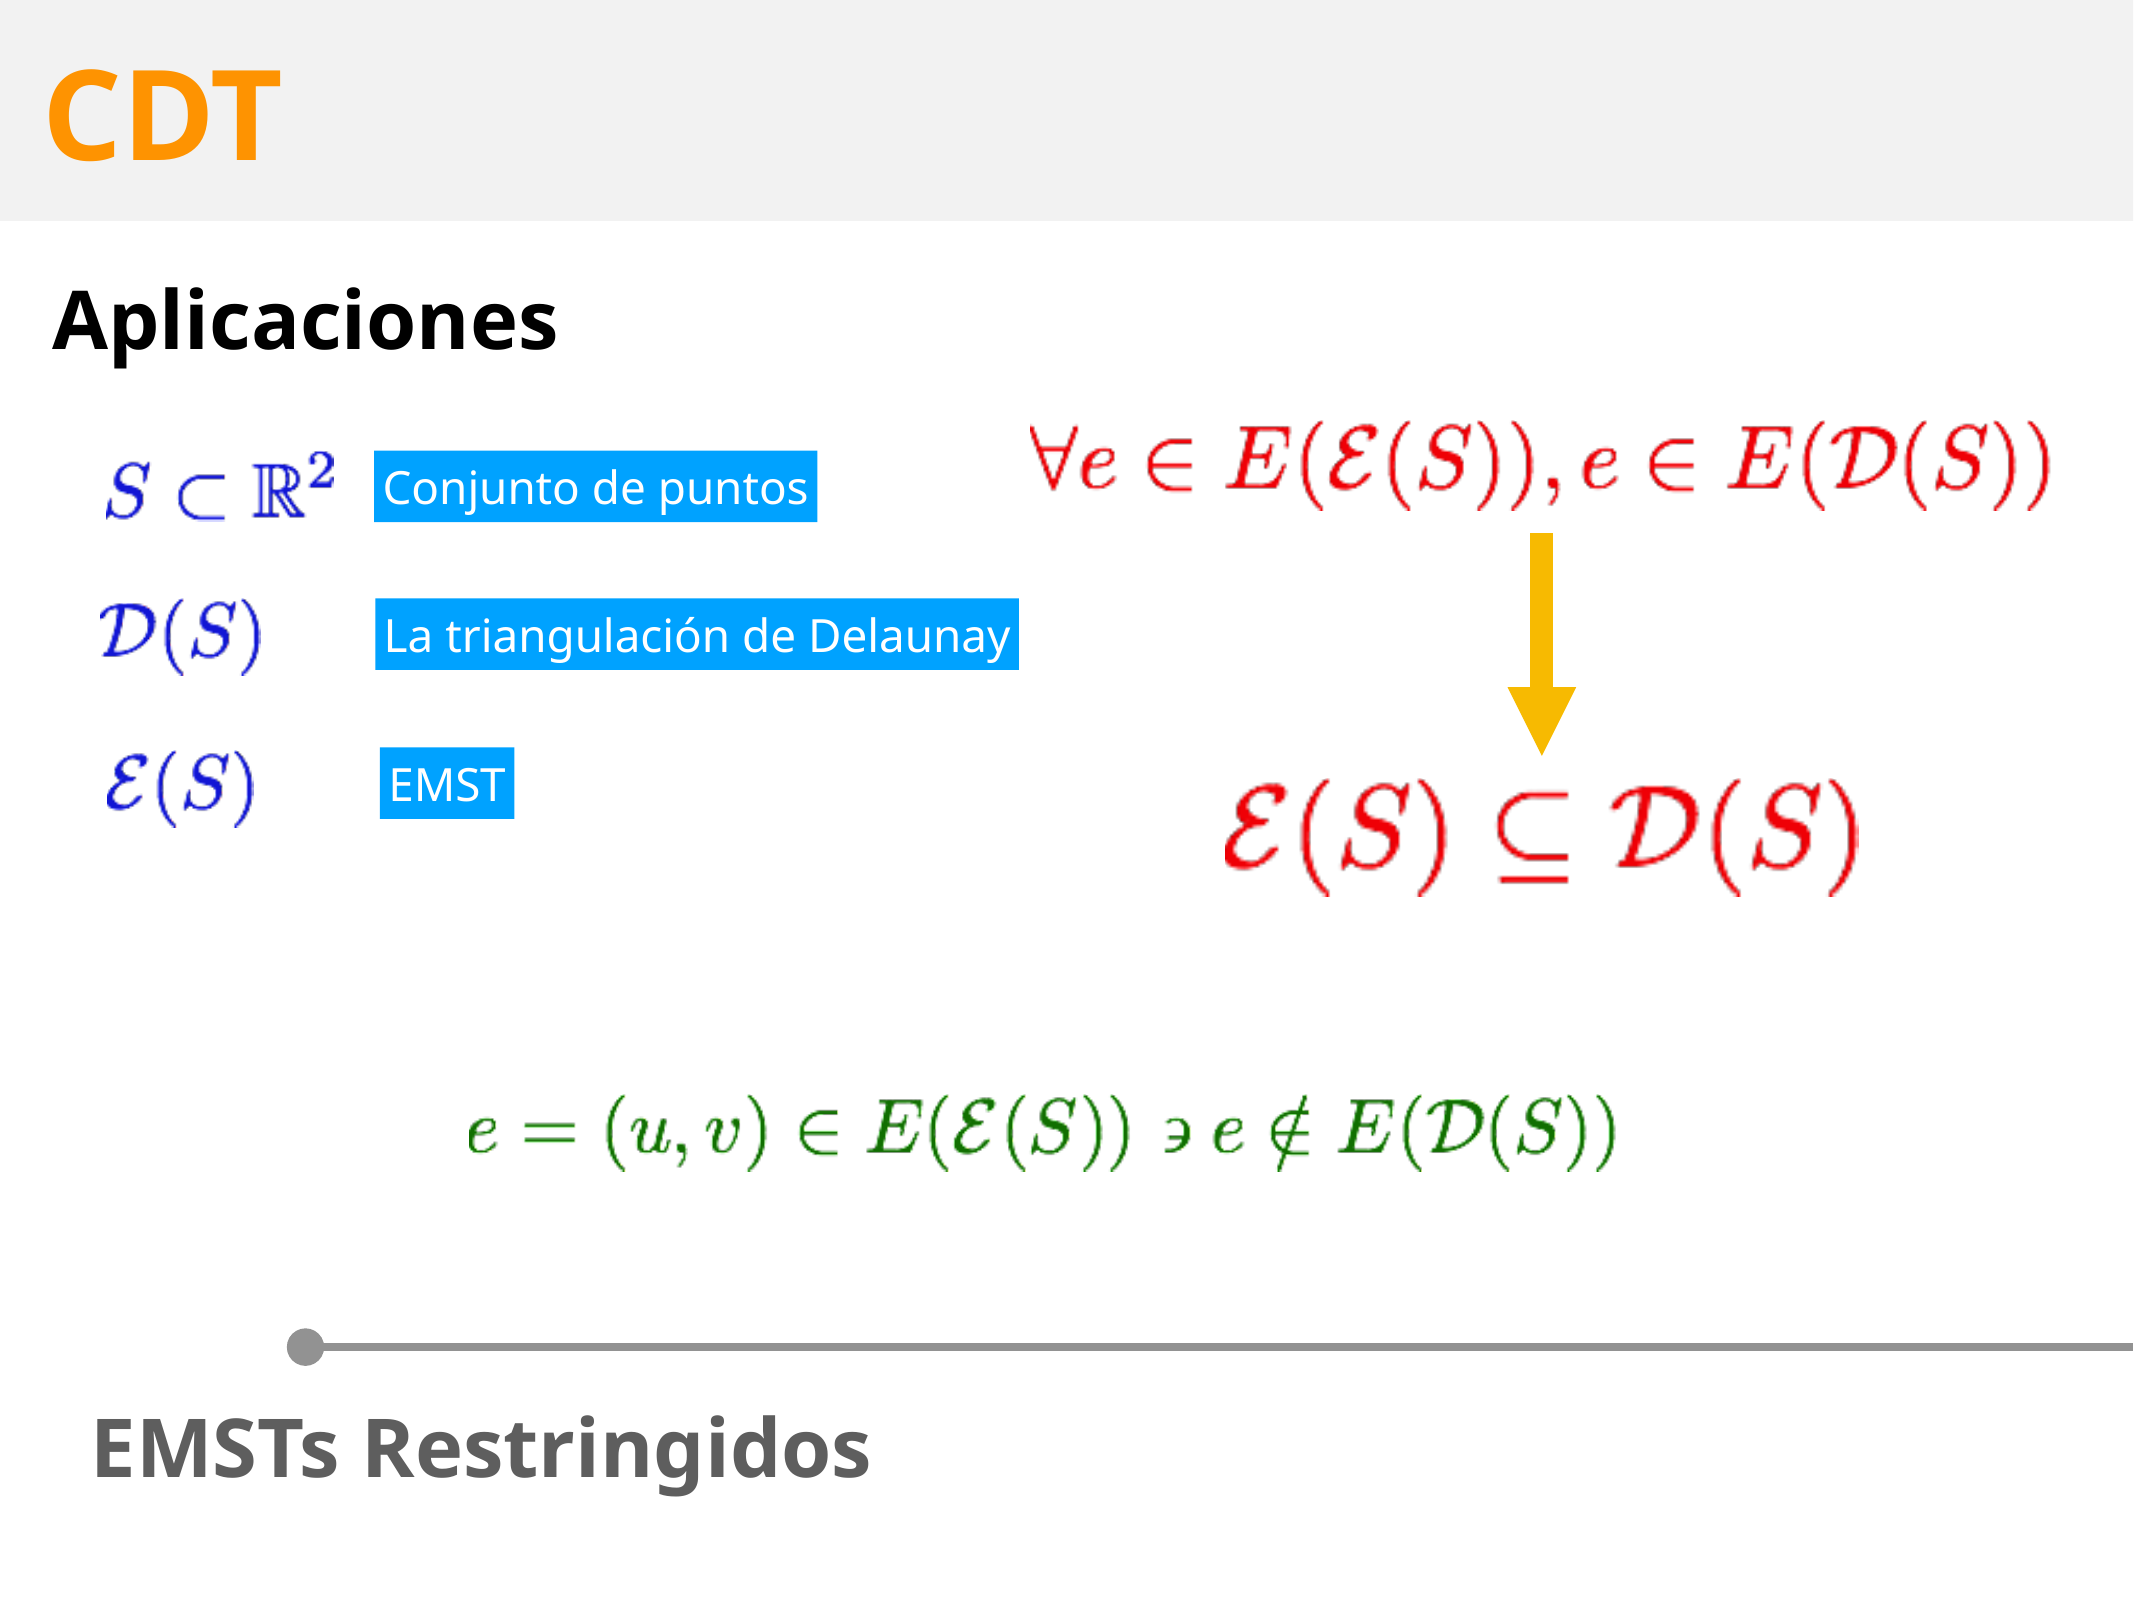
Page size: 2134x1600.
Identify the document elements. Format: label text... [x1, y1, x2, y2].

picture [1224, 778, 1859, 898]
picture [107, 750, 254, 829]
text_box EMSTs Restringidos [82, 1388, 882, 1503]
text_box [1535, 533, 1549, 756]
picture [106, 450, 334, 522]
picture [100, 598, 261, 677]
text_box La triangulación de Delaunay [375, 598, 1019, 670]
text_box [286, 1328, 325, 1366]
picture [469, 1094, 1618, 1173]
text_box Conjunto de puntos [374, 450, 818, 523]
text_box EMST [379, 747, 515, 819]
text_box Aplicaciones [43, 260, 568, 375]
title CDT [33, 24, 1779, 195]
picture [1030, 420, 2054, 511]
text_box [0, 0, 2134, 221]
